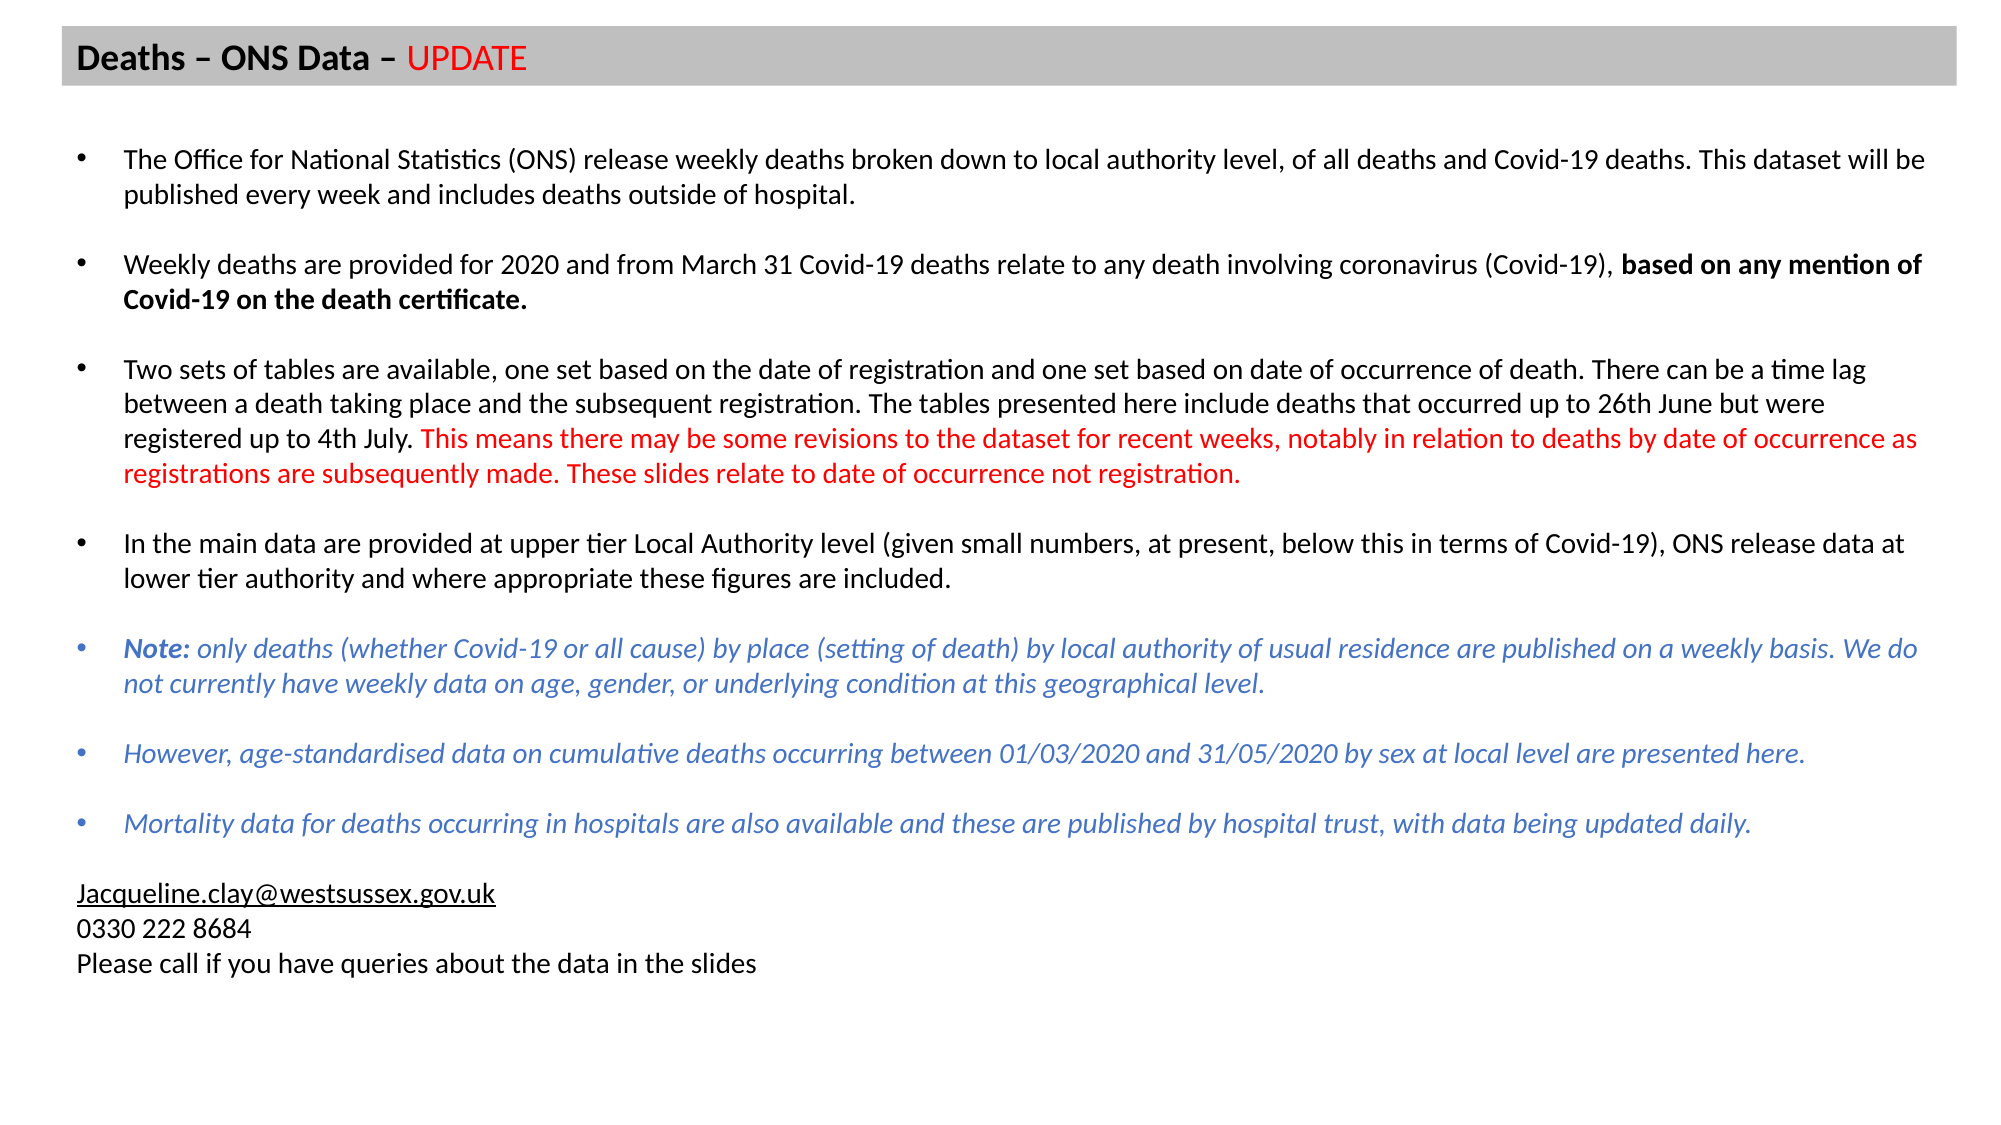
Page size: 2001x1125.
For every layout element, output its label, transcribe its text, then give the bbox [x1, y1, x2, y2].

text_box Deaths – ONS Data – UPDATE [61, 26, 1957, 86]
text_box The Office for National Statistics (ONS) release weekly deaths broken down to local authority level, of all deaths and Covid-19 deaths. This dataset will be published every week and includes deaths outside of hospital. Weekly deaths are provided for 2020 and from March 31 Covid-19 deaths relate to any death involving coronavirus (Covid-19), based on any mention of Covid-19 on the death certificate. Two sets of tables are available, one set based on the date of registration and one set based on date of occurrence of death. There can be a time lag between a death taking place and the subsequent registration. The tables presented here include deaths that occurred up to 26th June but were registered up to 4th July. This means there may be some revisions to the dataset for recent weeks, notably in relation to deaths by date of occurrence as registrations are subsequently made. These slides relate to date of occurrence not registration. In the main data are provided at upper tier Local Authority level (given small numbers, at present, below this in terms of Covid-19), ONS release data at lower tier authority and where appropriate these figures are included. Note: only deaths (whether Covid-19 or all cause) by place (setting of death) by local authority of usual residence are published on a weekly basis. We do not currently have weekly data on age, gender, or underlying condition at this geographical level. However, age-standardised data on cumulative deaths occurring between 01/03/2020 and 31/05/2020 by sex at local level are presented here. Mortality data for deaths occurring in hospitals are also available and these are published by hospital trust, with data being updated daily. Jacqueline.clay@westsussex.gov.uk 0330 222 8684 Please call if you have queries about the data in the slides [61, 97, 1946, 987]
